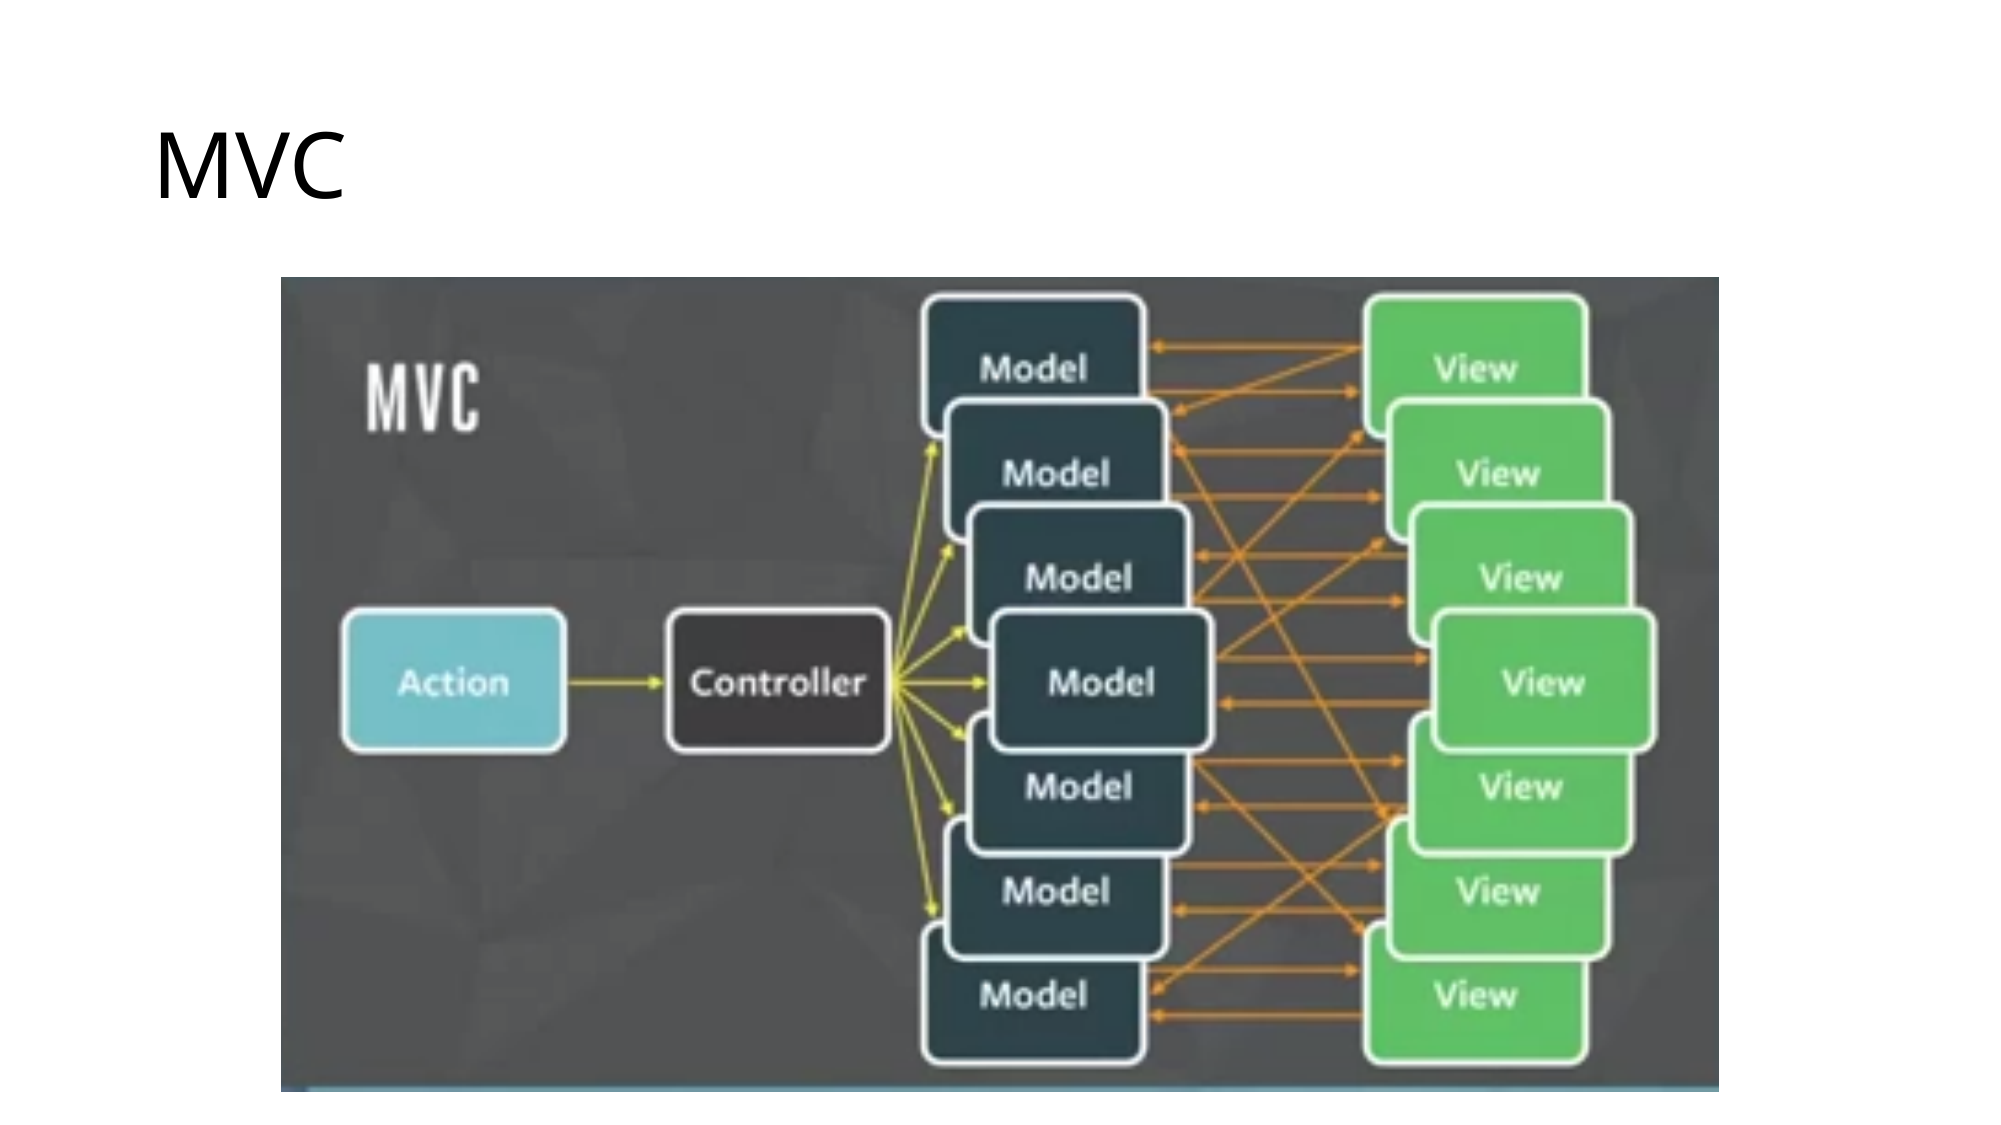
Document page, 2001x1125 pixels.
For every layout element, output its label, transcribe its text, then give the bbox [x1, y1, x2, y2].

title MVC [137, 59, 1863, 278]
picture [281, 277, 1719, 1092]
